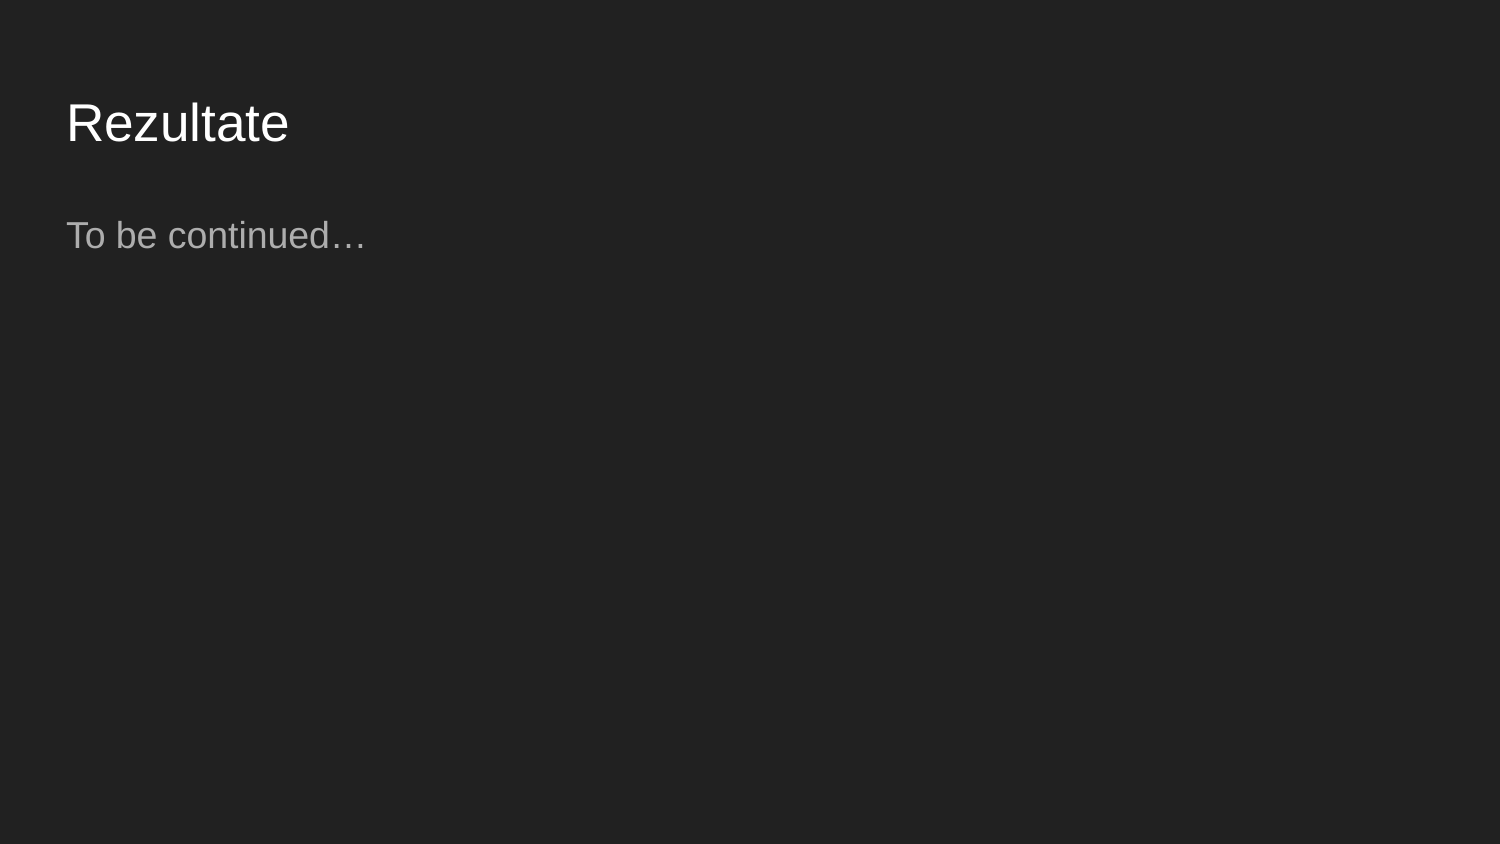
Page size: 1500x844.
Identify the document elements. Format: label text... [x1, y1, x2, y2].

list To be continued… [51, 189, 1449, 750]
title Rezultate [51, 72, 1449, 167]
